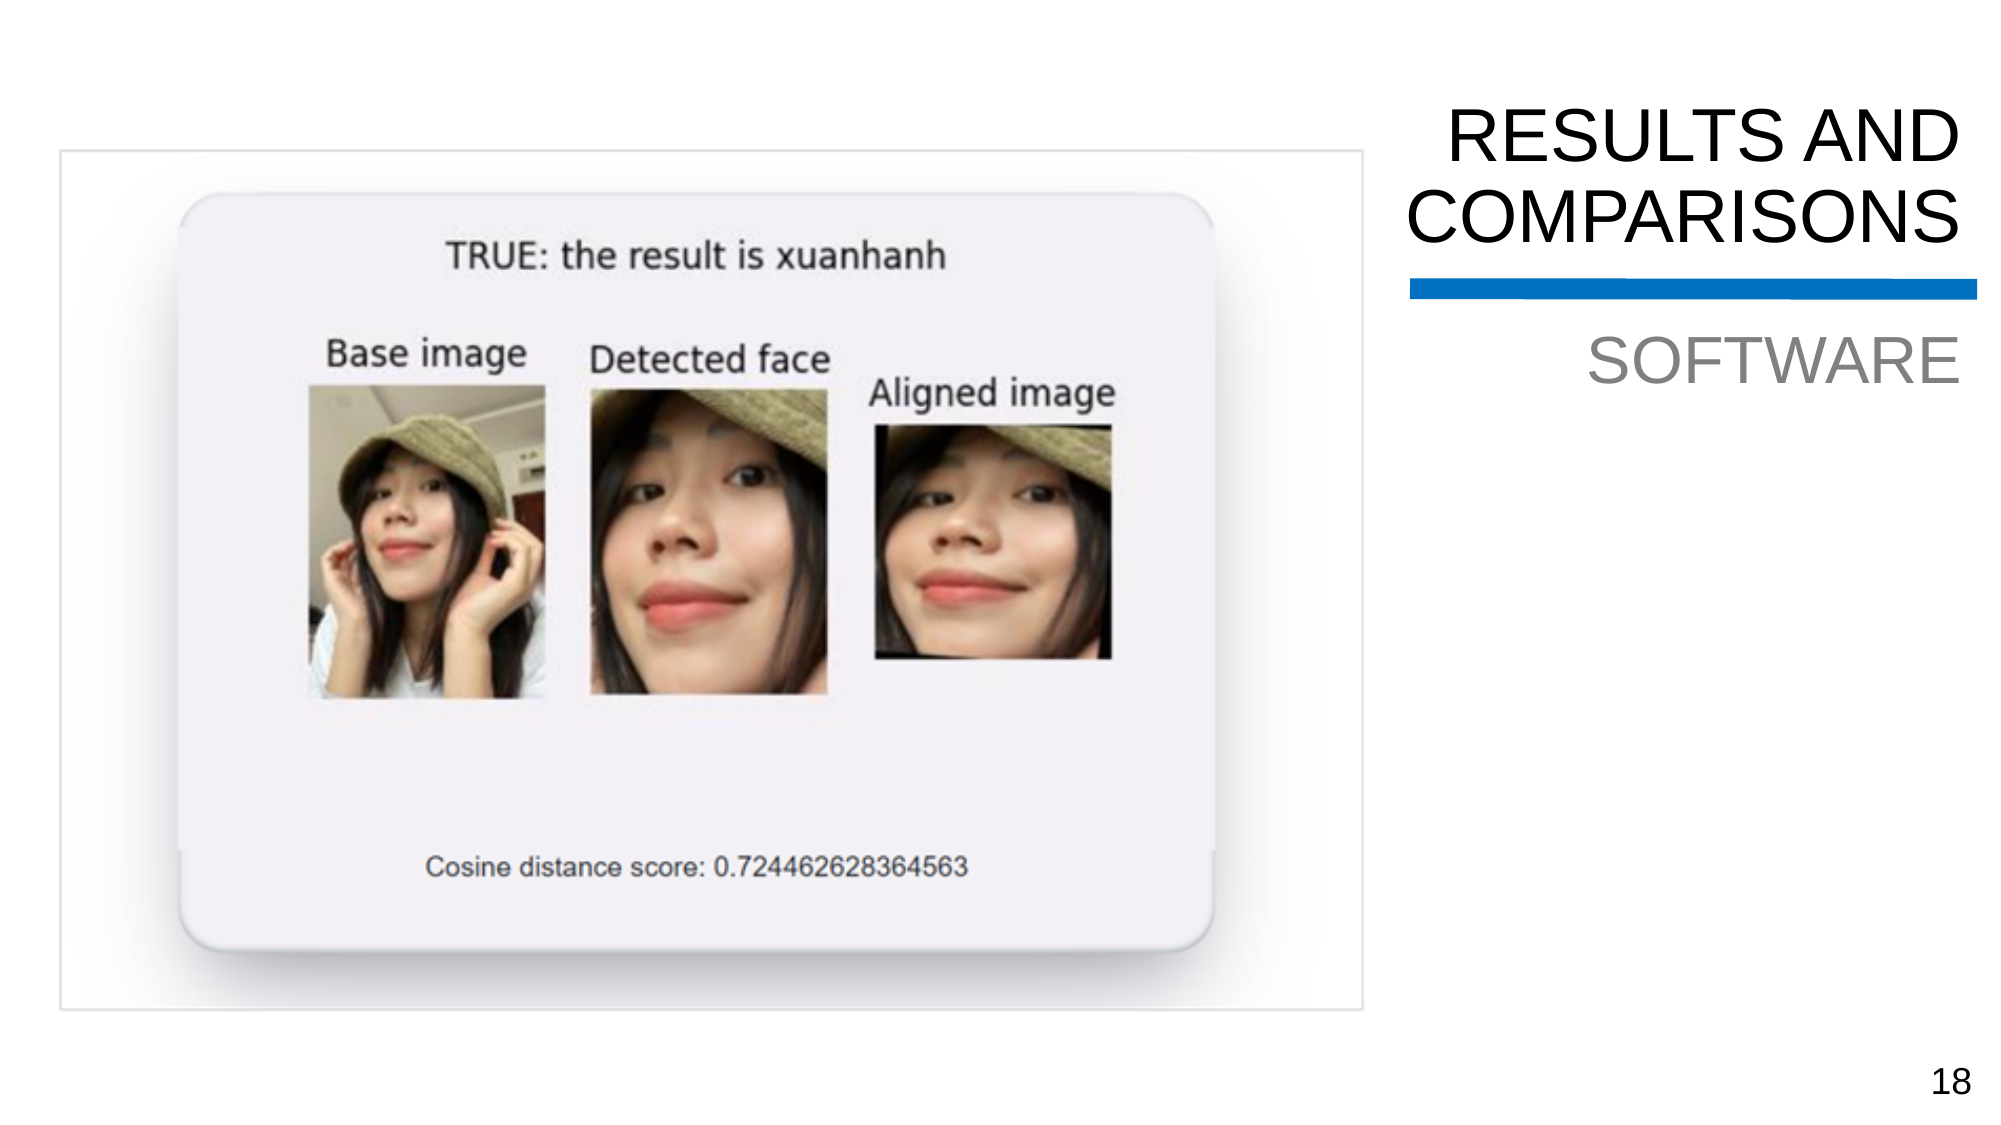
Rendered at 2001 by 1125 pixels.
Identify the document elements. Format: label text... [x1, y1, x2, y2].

text_box 18 [1915, 1049, 2000, 1110]
title RESULTS AND COMPARISONS [1338, 89, 1978, 275]
picture [58, 148, 1371, 1018]
text_box SOFTWARE [1525, 315, 1978, 409]
